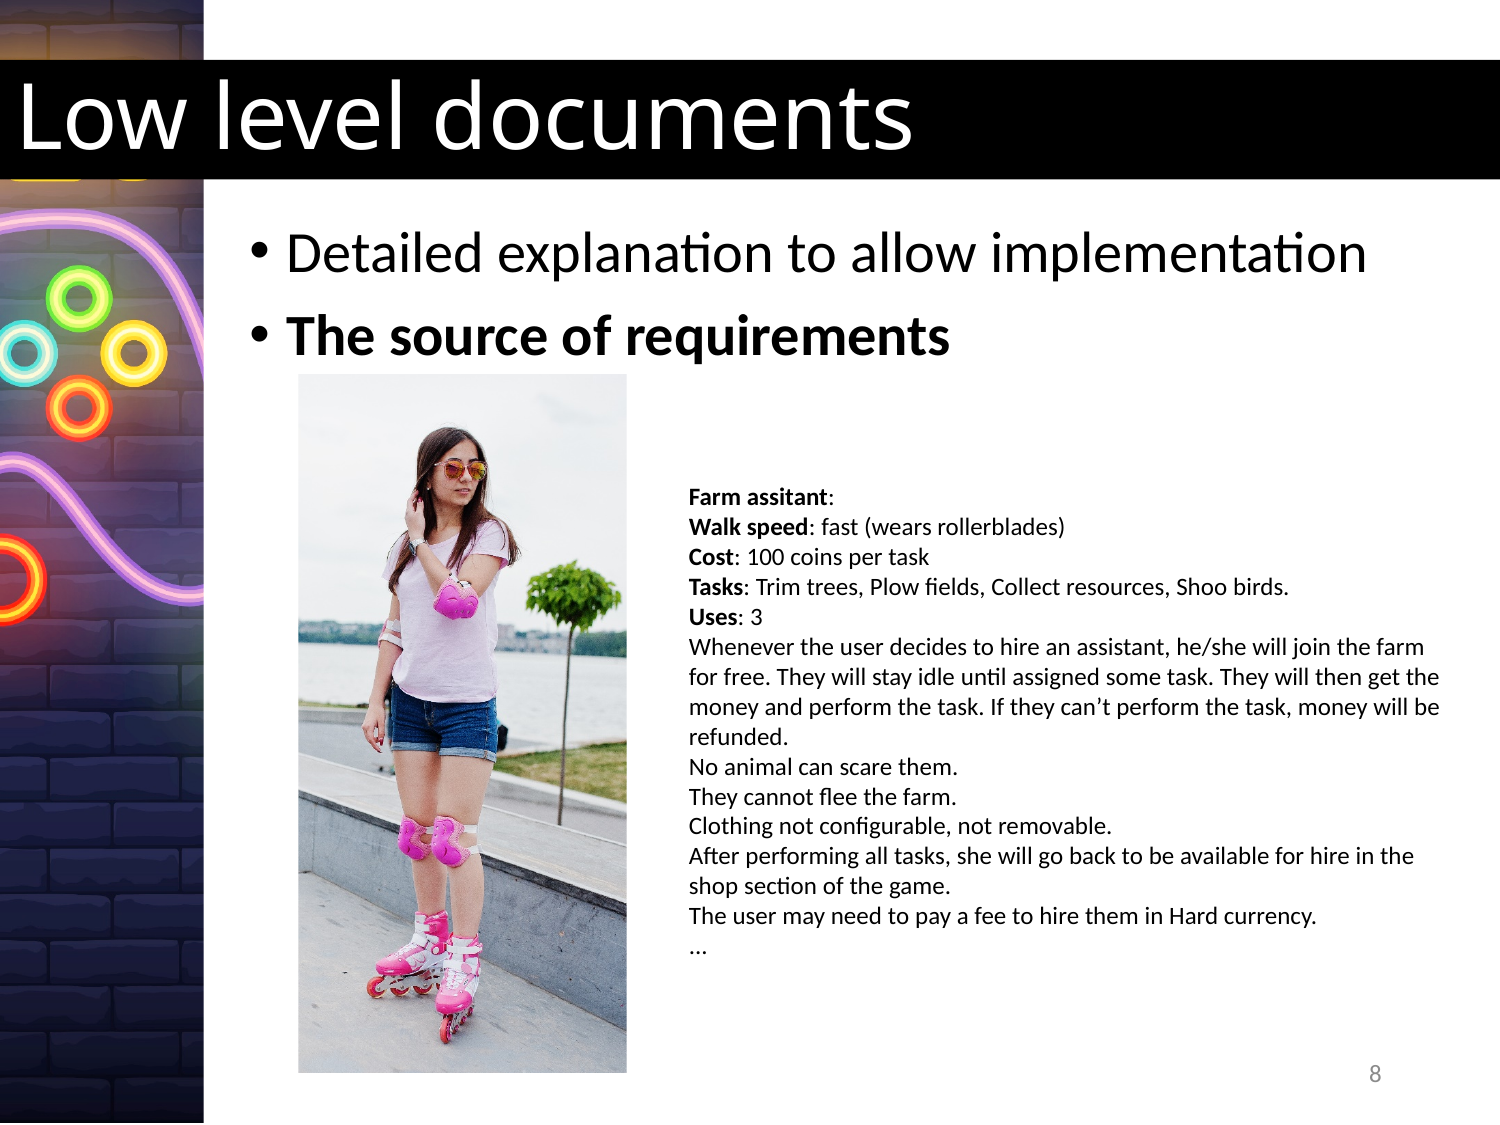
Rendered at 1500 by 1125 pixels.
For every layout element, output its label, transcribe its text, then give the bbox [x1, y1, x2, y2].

picture [298, 374, 627, 1073]
list Detailed explanation to allow implementation The source of requirements [234, 214, 1397, 1014]
title Low level documents [0, 59, 1500, 180]
picture [0, 180, 204, 1123]
text_box Farm assitant: Walk speed: fast (wears rollerblades) Cost: 100 coins per task Tasks: Trim trees, Plow fields, Collect resources, Shoo birds. Uses: 3 Whenever the user decides to hire an assistant, he/she will join the farm for free. They will stay idle until assigned some task. They will then get the money and perform the task. If they can’t perform the task, money will be refunded. No animal can scare them. They cannot flee the farm. Clothing not configurable, not removable. After performing all tasks, she will go back to be available for hire in the shop section of the game. The user may need to pay a fee to hire them in Hard currency. ... [674, 473, 1461, 968]
slide_number 8 [1280, 1042, 1397, 1103]
picture [0, 0, 204, 59]
